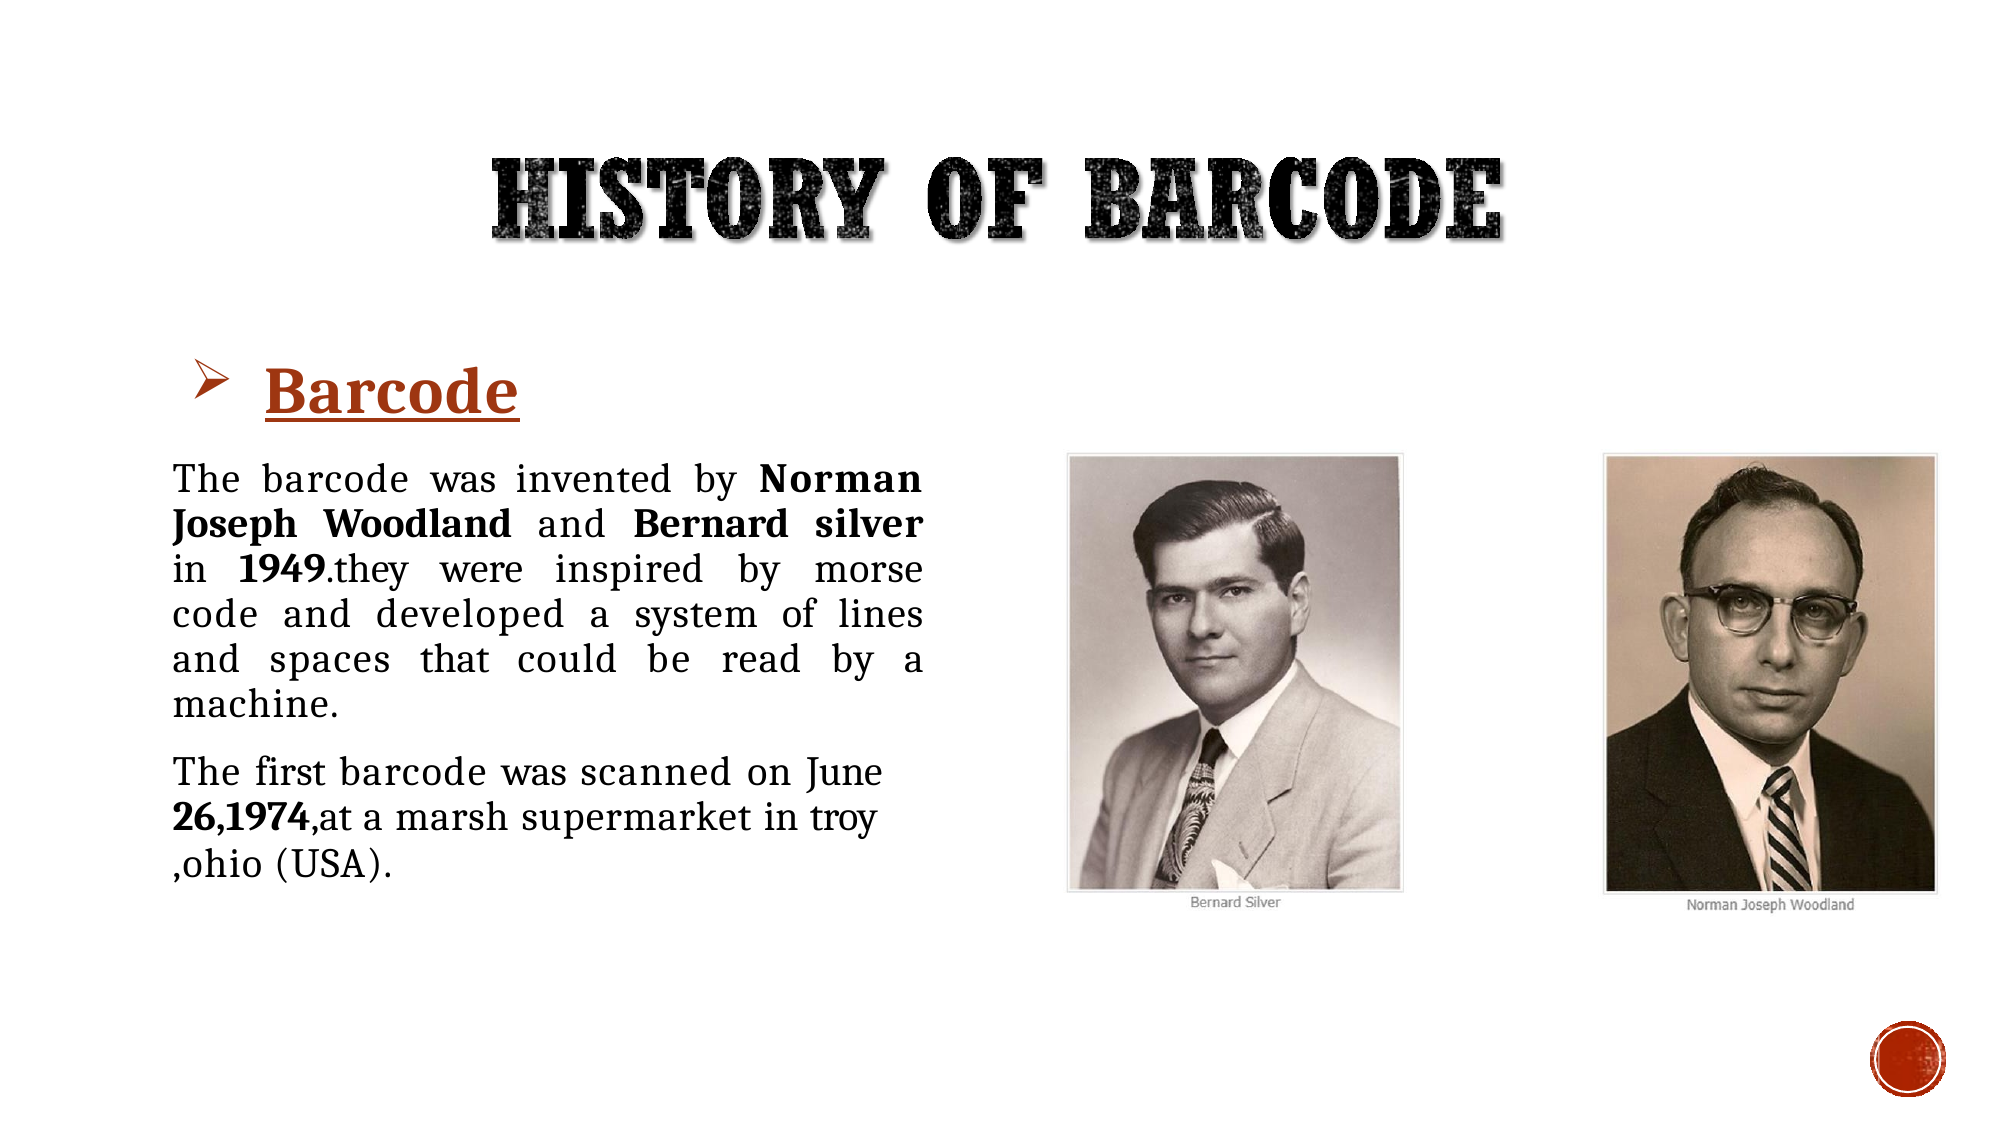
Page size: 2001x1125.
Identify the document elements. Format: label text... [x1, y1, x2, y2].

text_box Barcode The barcode was invented by Norman Joseph Woodland and Bernard silver in 1949.they were inspired by morse code and developed a system of lines and spaces that could be read by a machine. The first barcode was scanned on June 26,1974,at a marsh supermarket in troy ,ohio (USA). [170, 306, 926, 887]
picture [1870, 1021, 1946, 1097]
picture [1063, 449, 1942, 917]
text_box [491, 156, 1507, 247]
